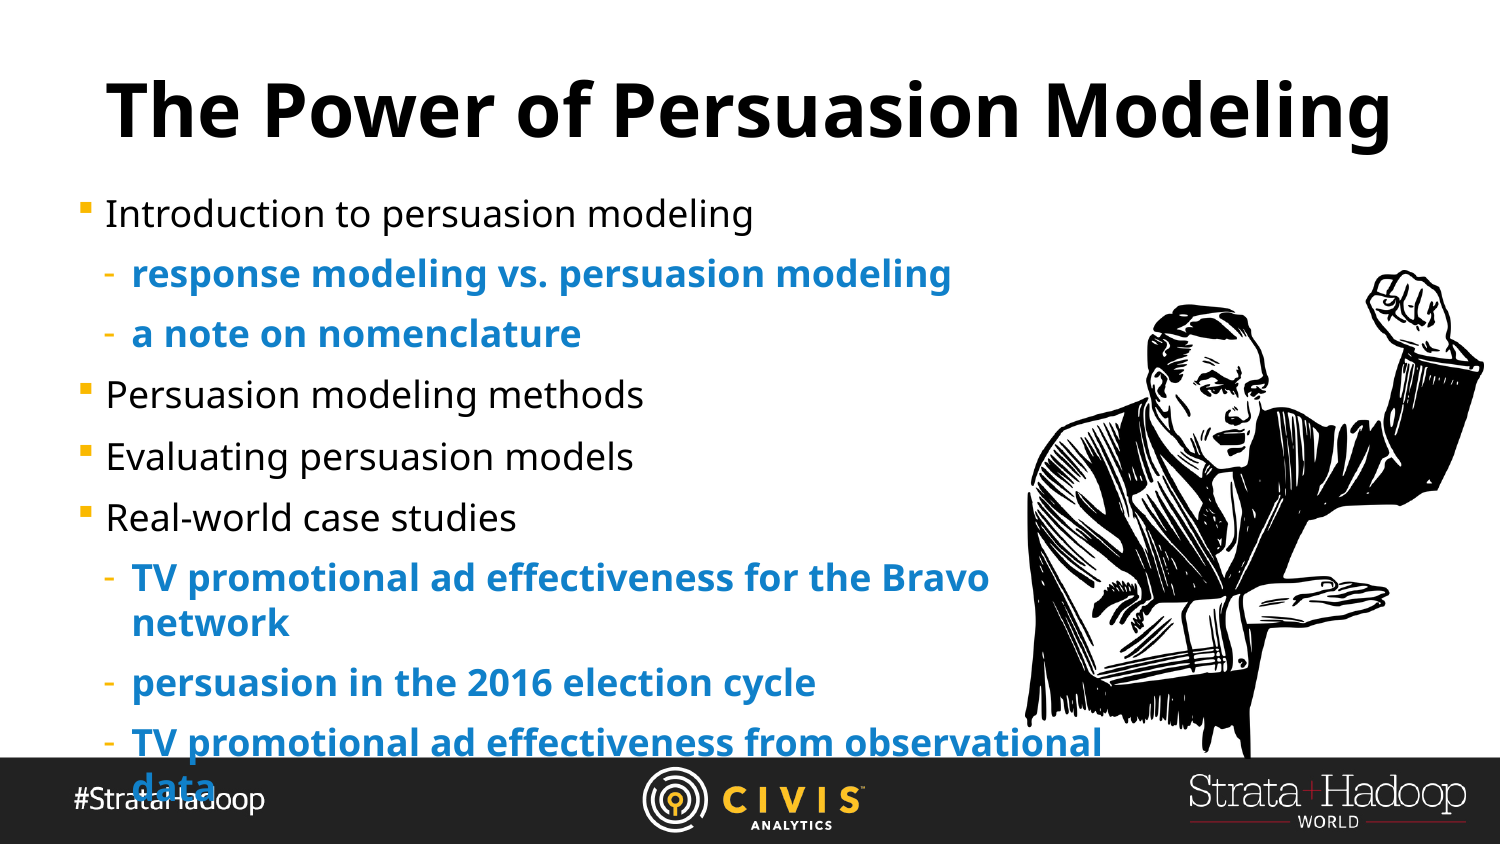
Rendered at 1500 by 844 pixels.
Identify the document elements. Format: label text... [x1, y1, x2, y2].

title The Power of Persuasion Modeling [75, 13, 1425, 202]
text_box Introduction to persuasion modeling response modeling vs. persuasion modeling a note on nomenclature Persuasion modeling methods Evaluating persuasion models Real-world case studies TV promotional ad effectiveness for the Bravo network persuasion in the 2016 election cycle TV promotional ad effectiveness from observational data [74, 126, 1160, 524]
picture [0, 0, 1500, 844]
